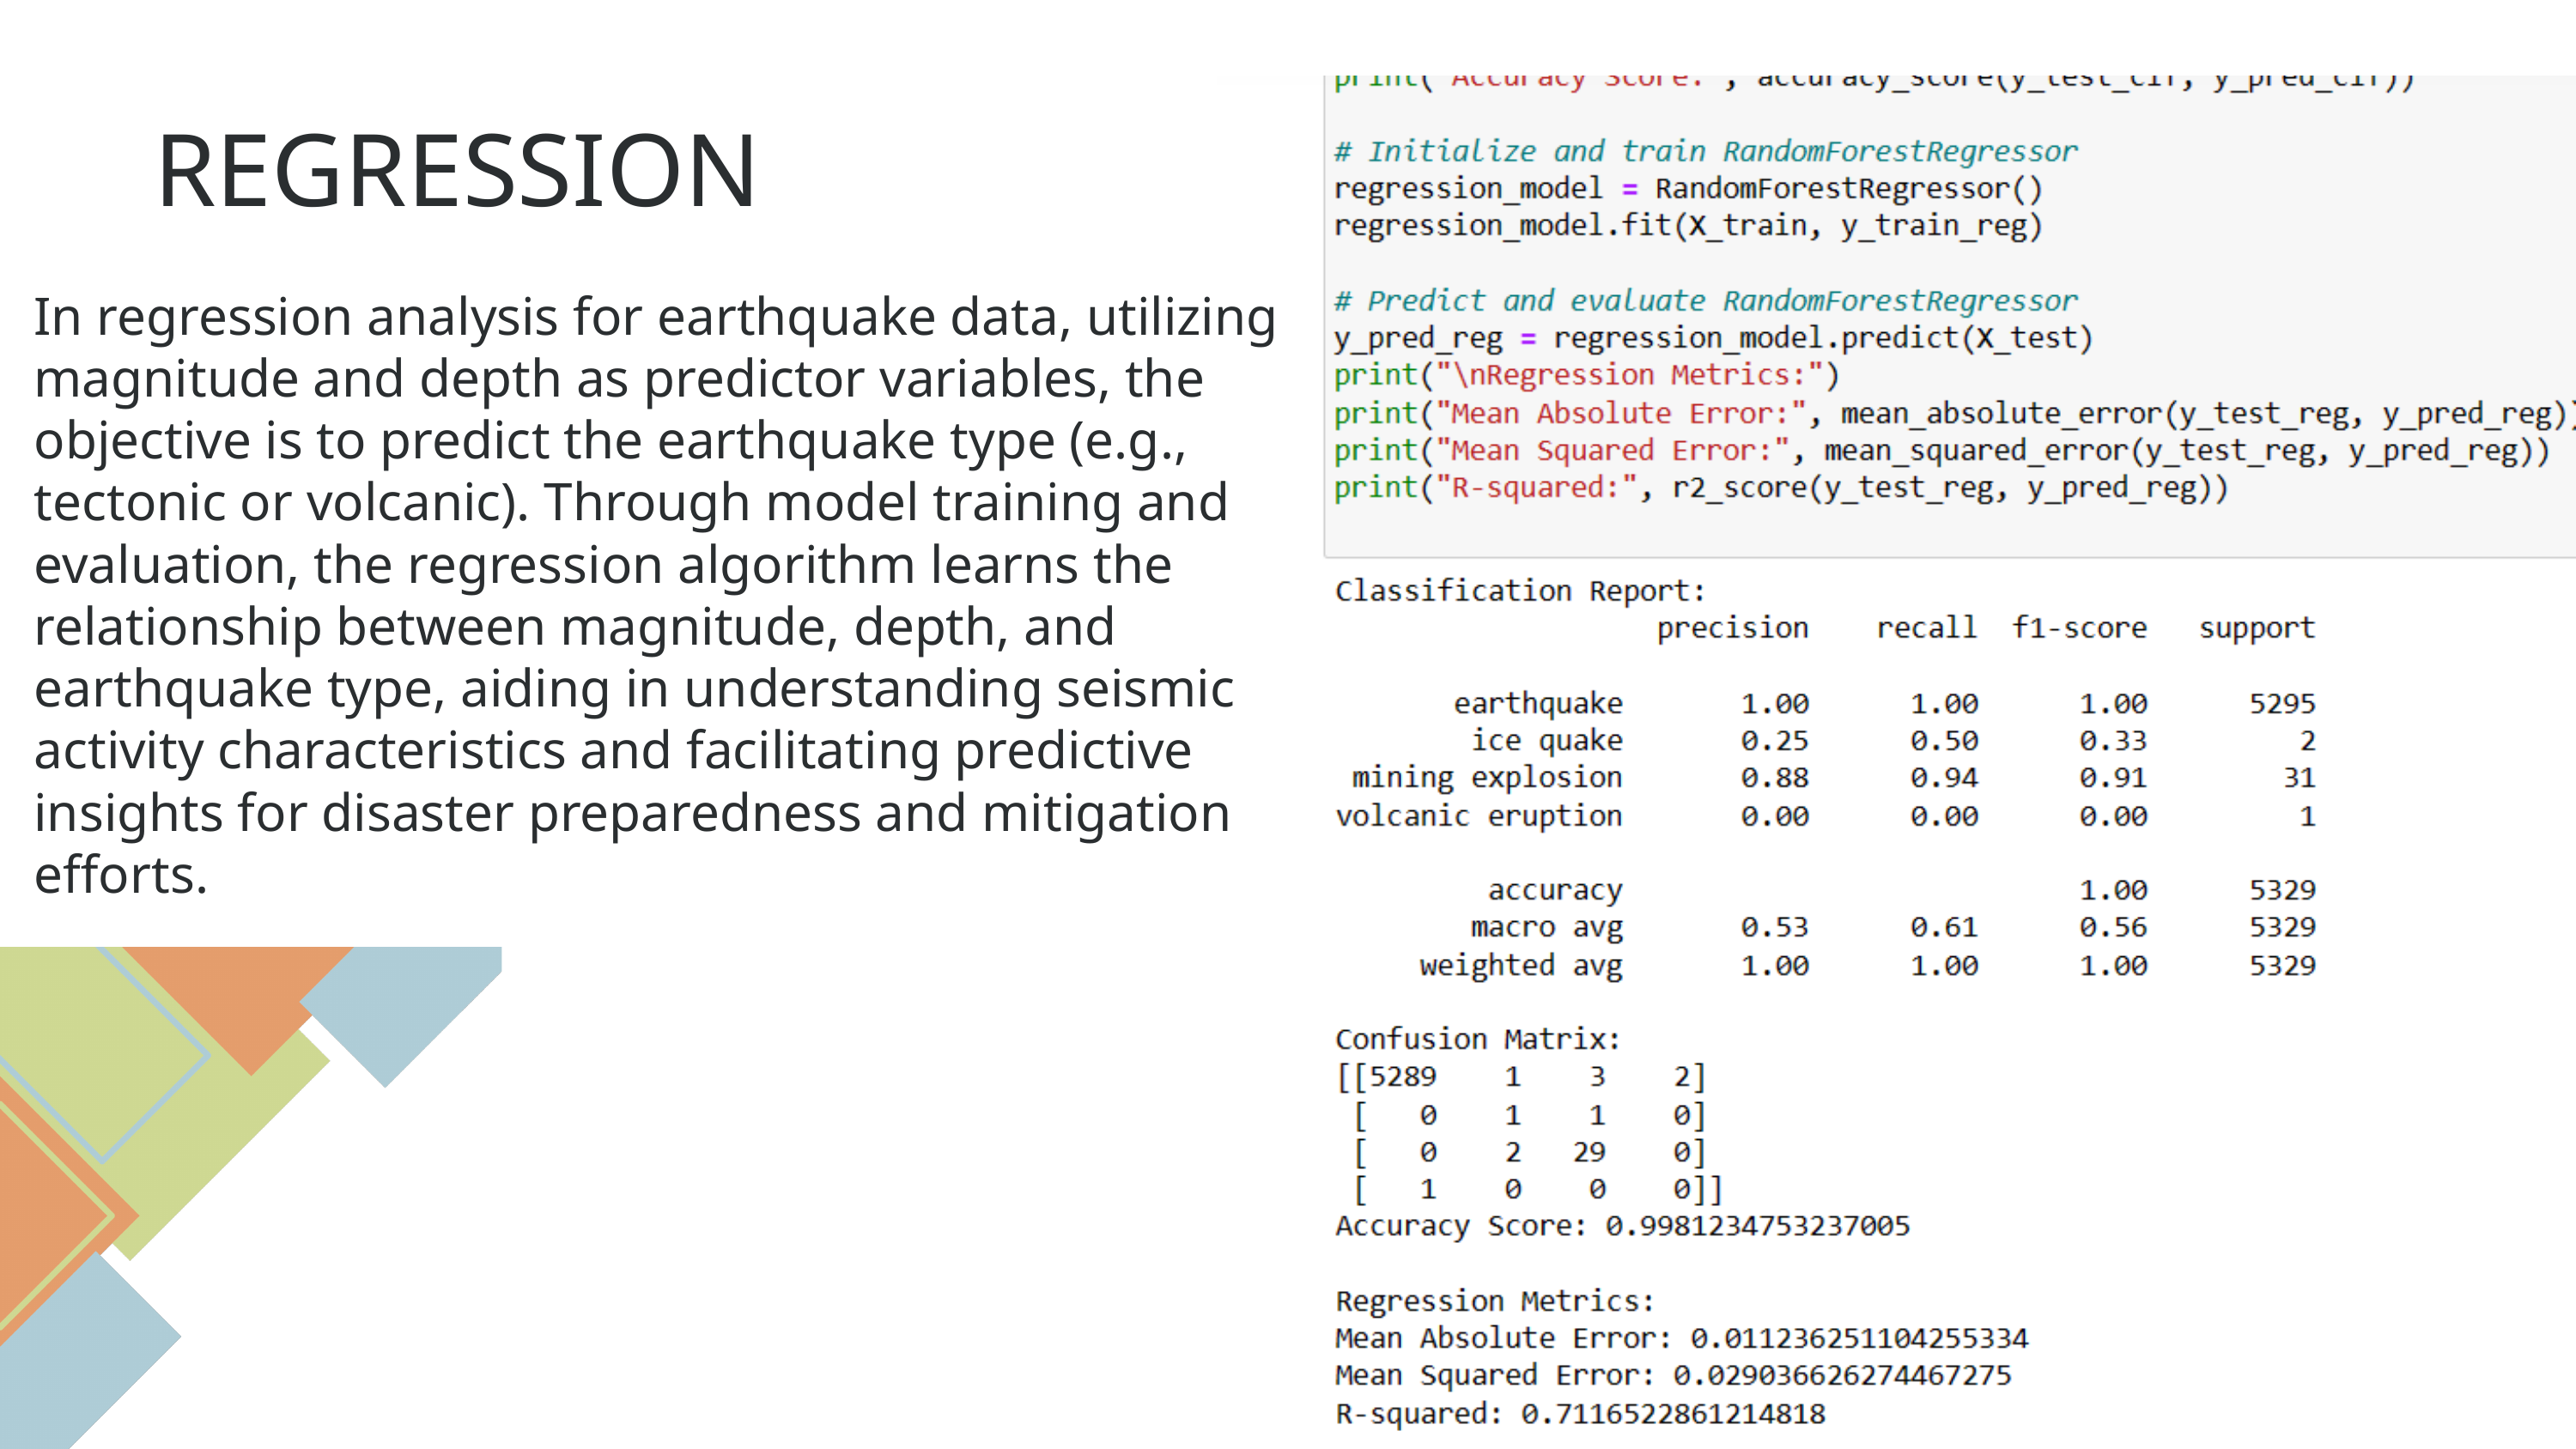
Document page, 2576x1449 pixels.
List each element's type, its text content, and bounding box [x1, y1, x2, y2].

text_box [0, 947, 502, 1449]
text_box REGRESSION [154, 126, 927, 227]
text_box In regression analysis for earthquake data, utilizing magnitude and depth as predictor variables, the objective is to predict the earthquake type (e.g., tectonic or volcanic). Through model training and evaluation, the regression algorithm learns the relationship between magnitude, depth, and earthquake type, aiding in understanding seismic activity characteristics and facilitating predictive insights for disaster preparedness and mitigation efforts. [33, 283, 1288, 904]
text_box [1217, 76, 2576, 1433]
